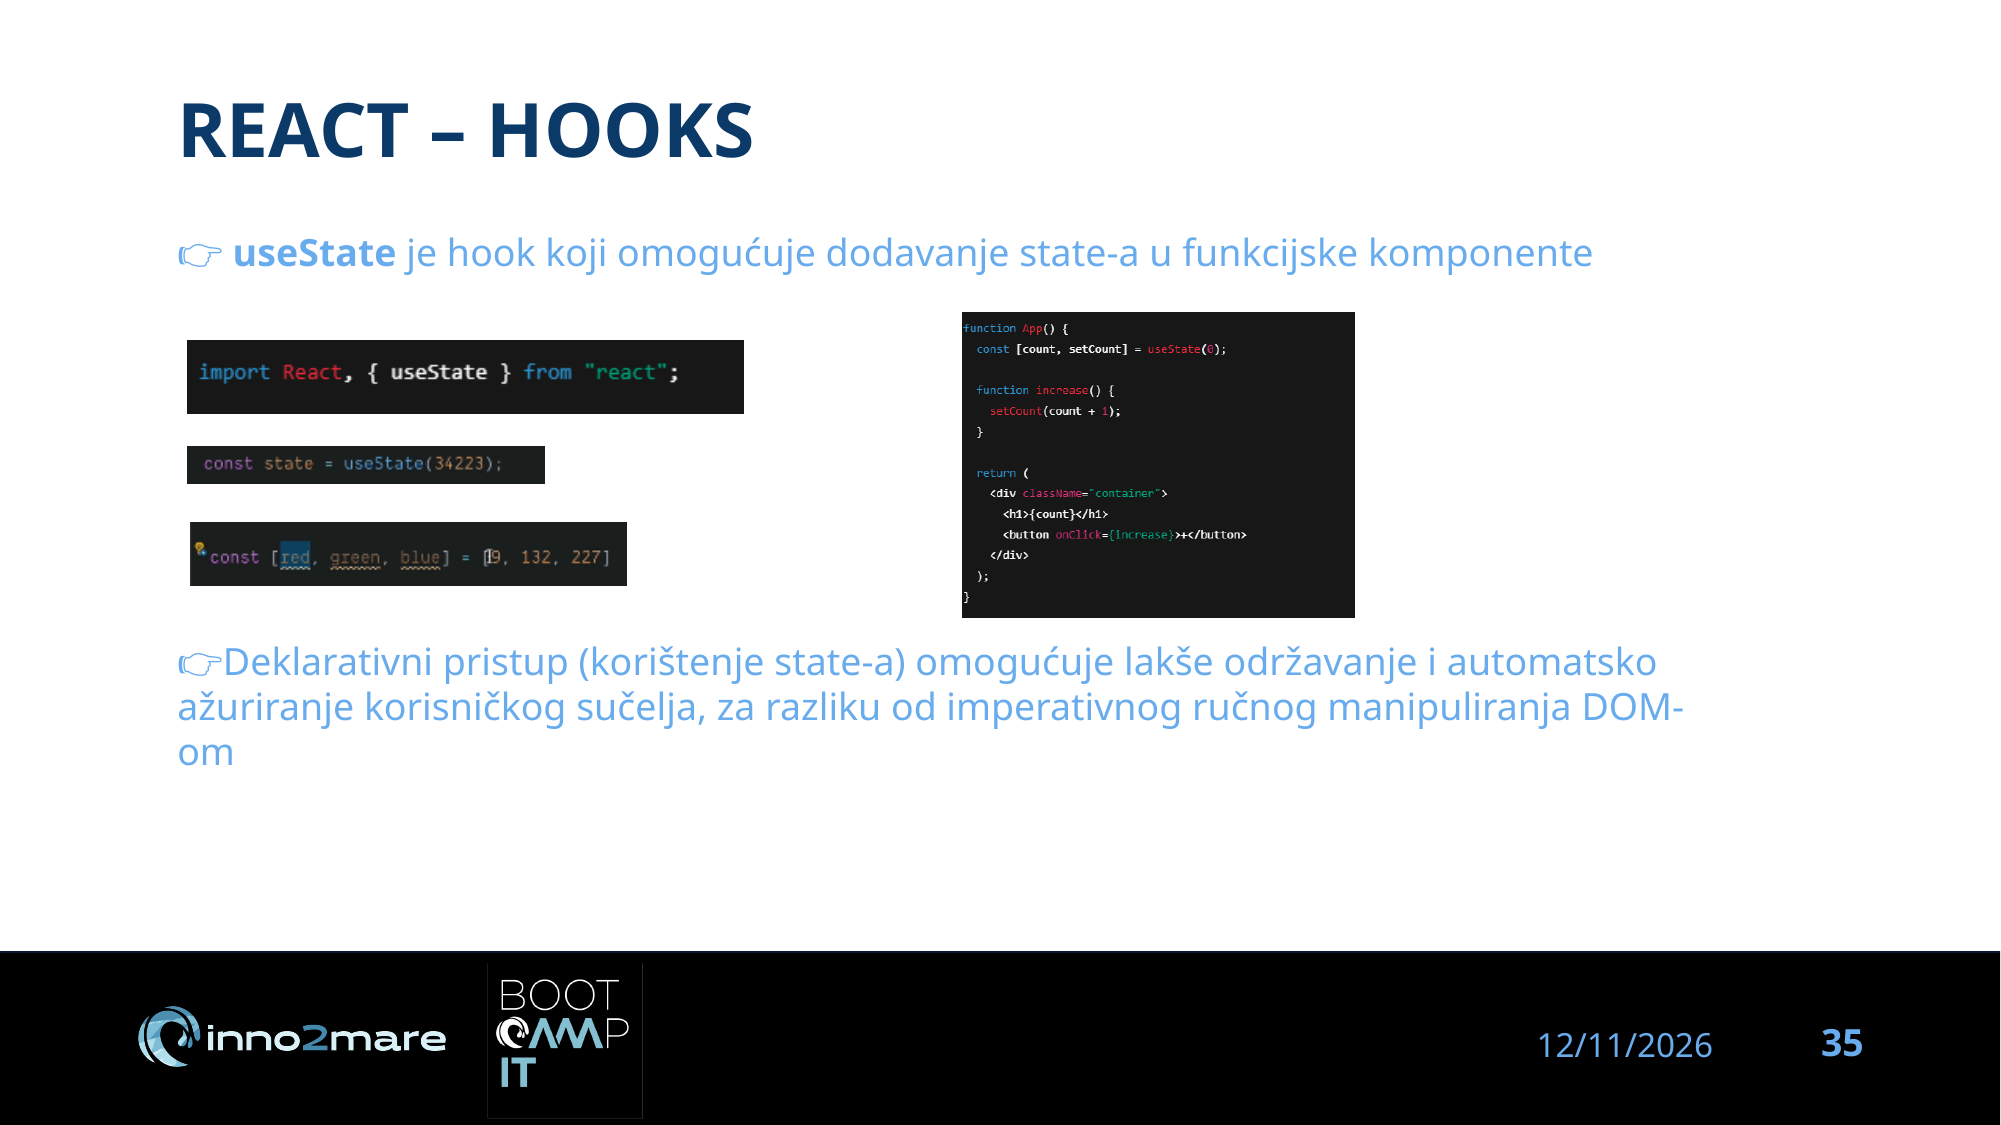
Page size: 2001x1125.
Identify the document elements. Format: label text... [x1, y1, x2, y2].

picture [138, 957, 690, 1124]
picture [187, 340, 744, 414]
text_box 👉Deklarativni pristup (korištenje state-a) omogućuje lakše održavanje i automatsko ažuriranje korisničkog sučelja, za razliku od imperativnog ručnog manipuliranja DOM-om [162, 630, 1702, 781]
picture [190, 522, 627, 586]
picture [187, 446, 545, 484]
picture [962, 312, 1355, 618]
text_box 👉 useState je hook koji omogućuje dodavanje state-a u funkcijske komponente [162, 221, 1702, 282]
text_box REACT – HOOKS [162, 62, 1888, 203]
